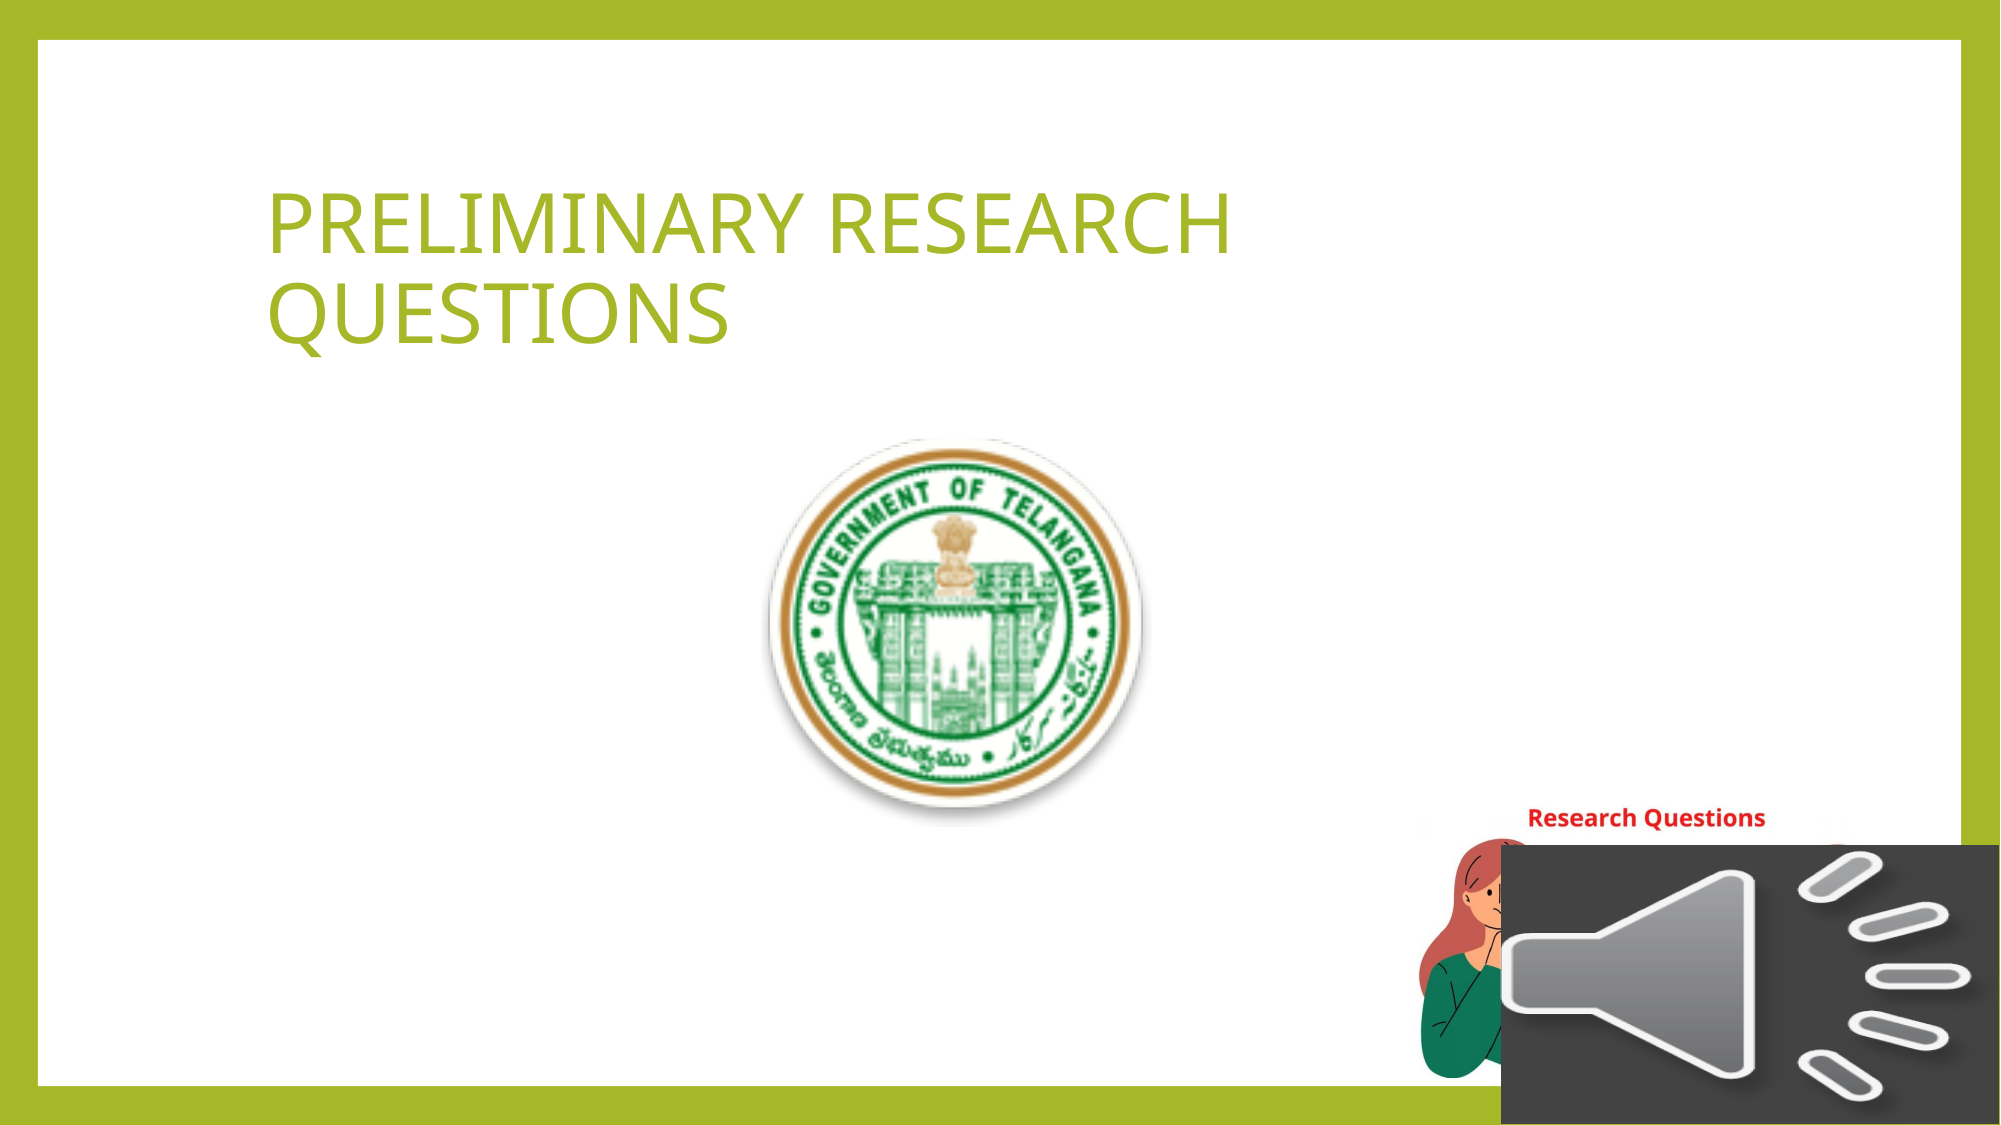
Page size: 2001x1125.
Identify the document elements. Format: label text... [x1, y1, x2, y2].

title PRELIMINARY RESEARCH QUESTIONS [250, 165, 1663, 378]
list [761, 438, 1152, 828]
picture [1405, 788, 2000, 1125]
